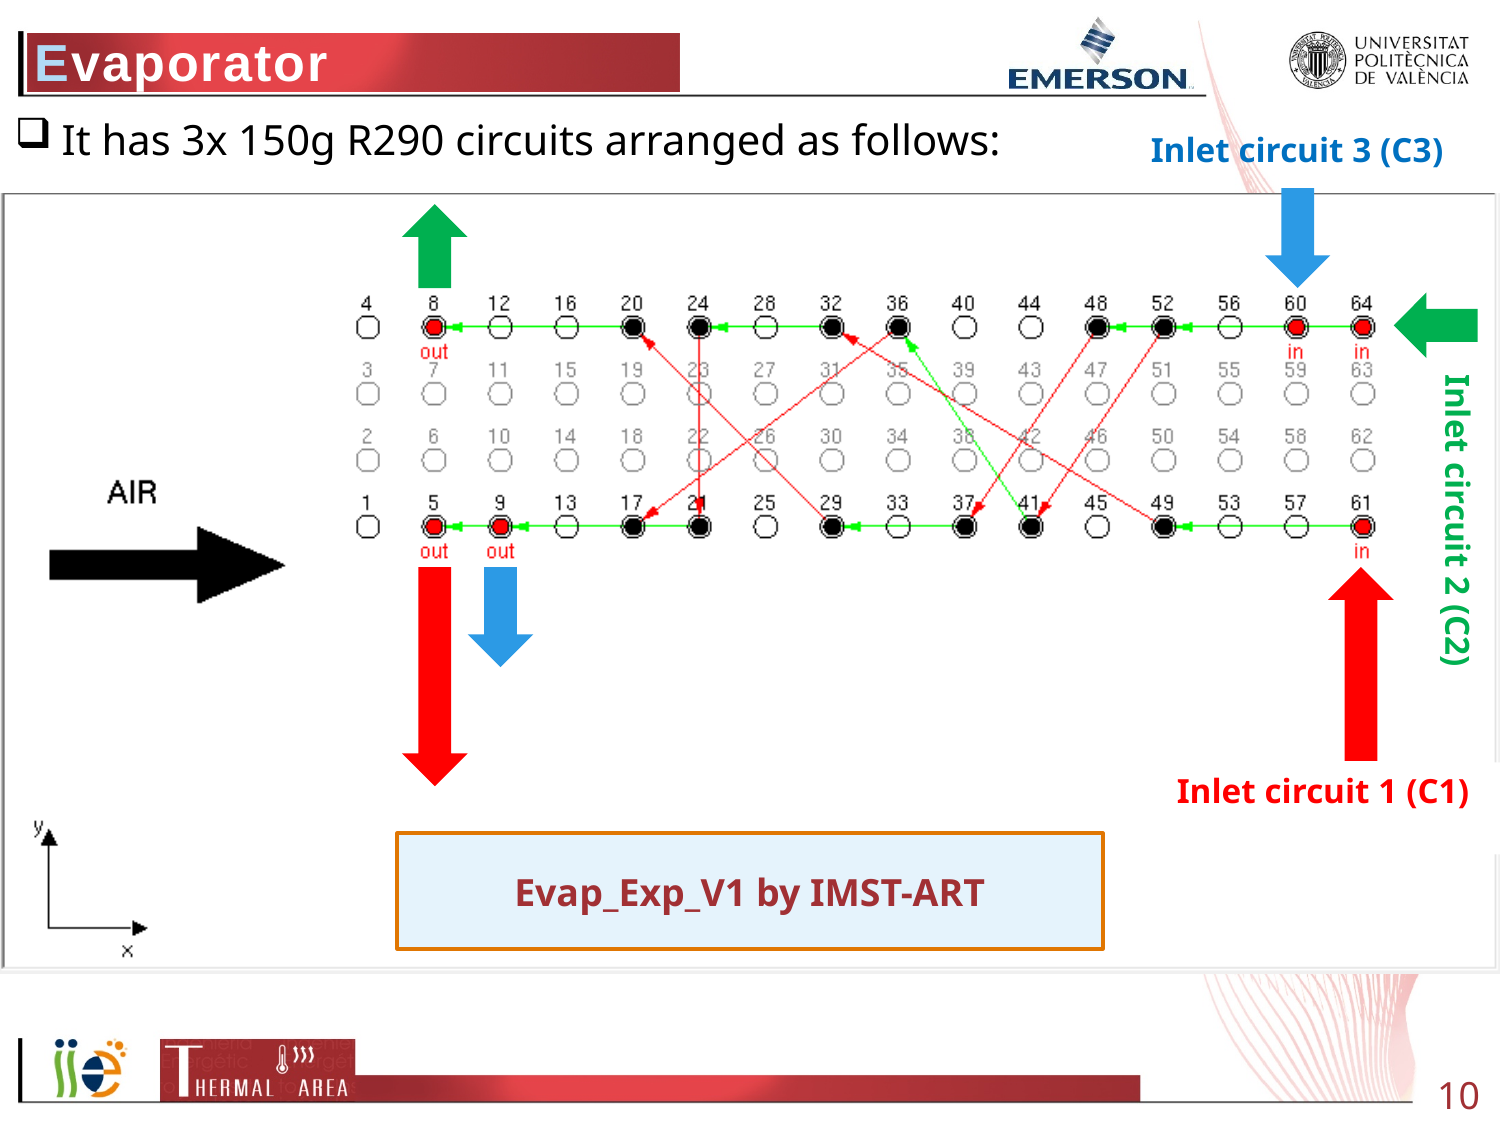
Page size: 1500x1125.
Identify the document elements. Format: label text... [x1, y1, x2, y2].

text_box Evaporator [19, 21, 554, 99]
picture [0, 0, 1500, 1125]
text_box 10 [1417, 1064, 1500, 1125]
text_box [1161, 566, 1500, 855]
text_box It has 3x 150g R290 circuits arranged as follows: [0, 106, 1057, 171]
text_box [1135, 121, 1479, 289]
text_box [1393, 291, 1487, 697]
